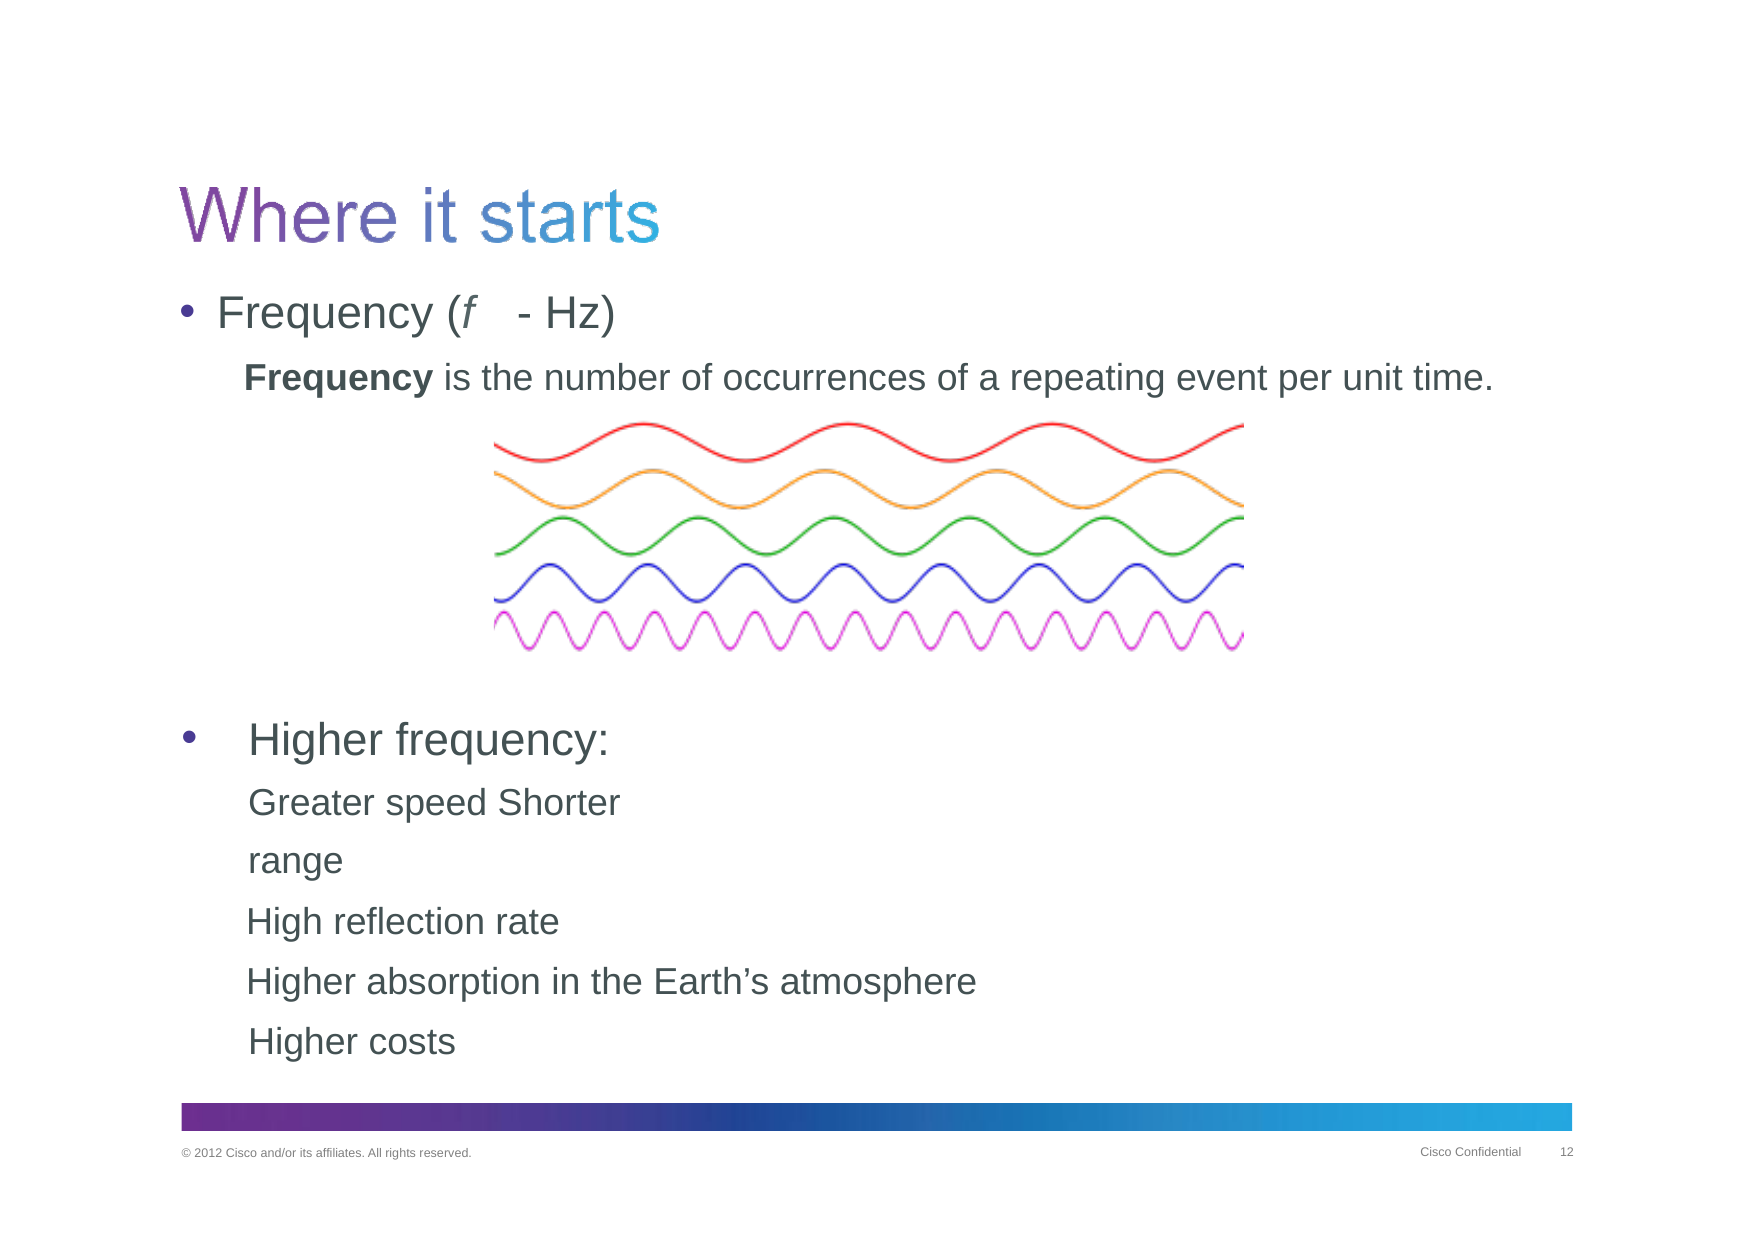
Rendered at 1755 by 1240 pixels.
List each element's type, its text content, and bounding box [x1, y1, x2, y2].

text_box [179, 187, 659, 243]
footer © 2012 Cisco and/or its affiliates. All rights reserved. [179, 1144, 473, 1162]
picture [181, 1103, 1573, 1131]
slide_number ‹#› [1555, 1143, 1579, 1161]
text_box Frequency (f - Hz) Frequency is the number of occurrences of a repeating event per unit time. [177, 282, 1501, 400]
text_box Higher frequency: Greater speed Shorter range High reflection rate Higher absorption in the Earth’s atmosphere Higher costs [179, 692, 1085, 1114]
text_box [493, 407, 1244, 658]
slide_number Cisco Confidential [1418, 1144, 1524, 1162]
